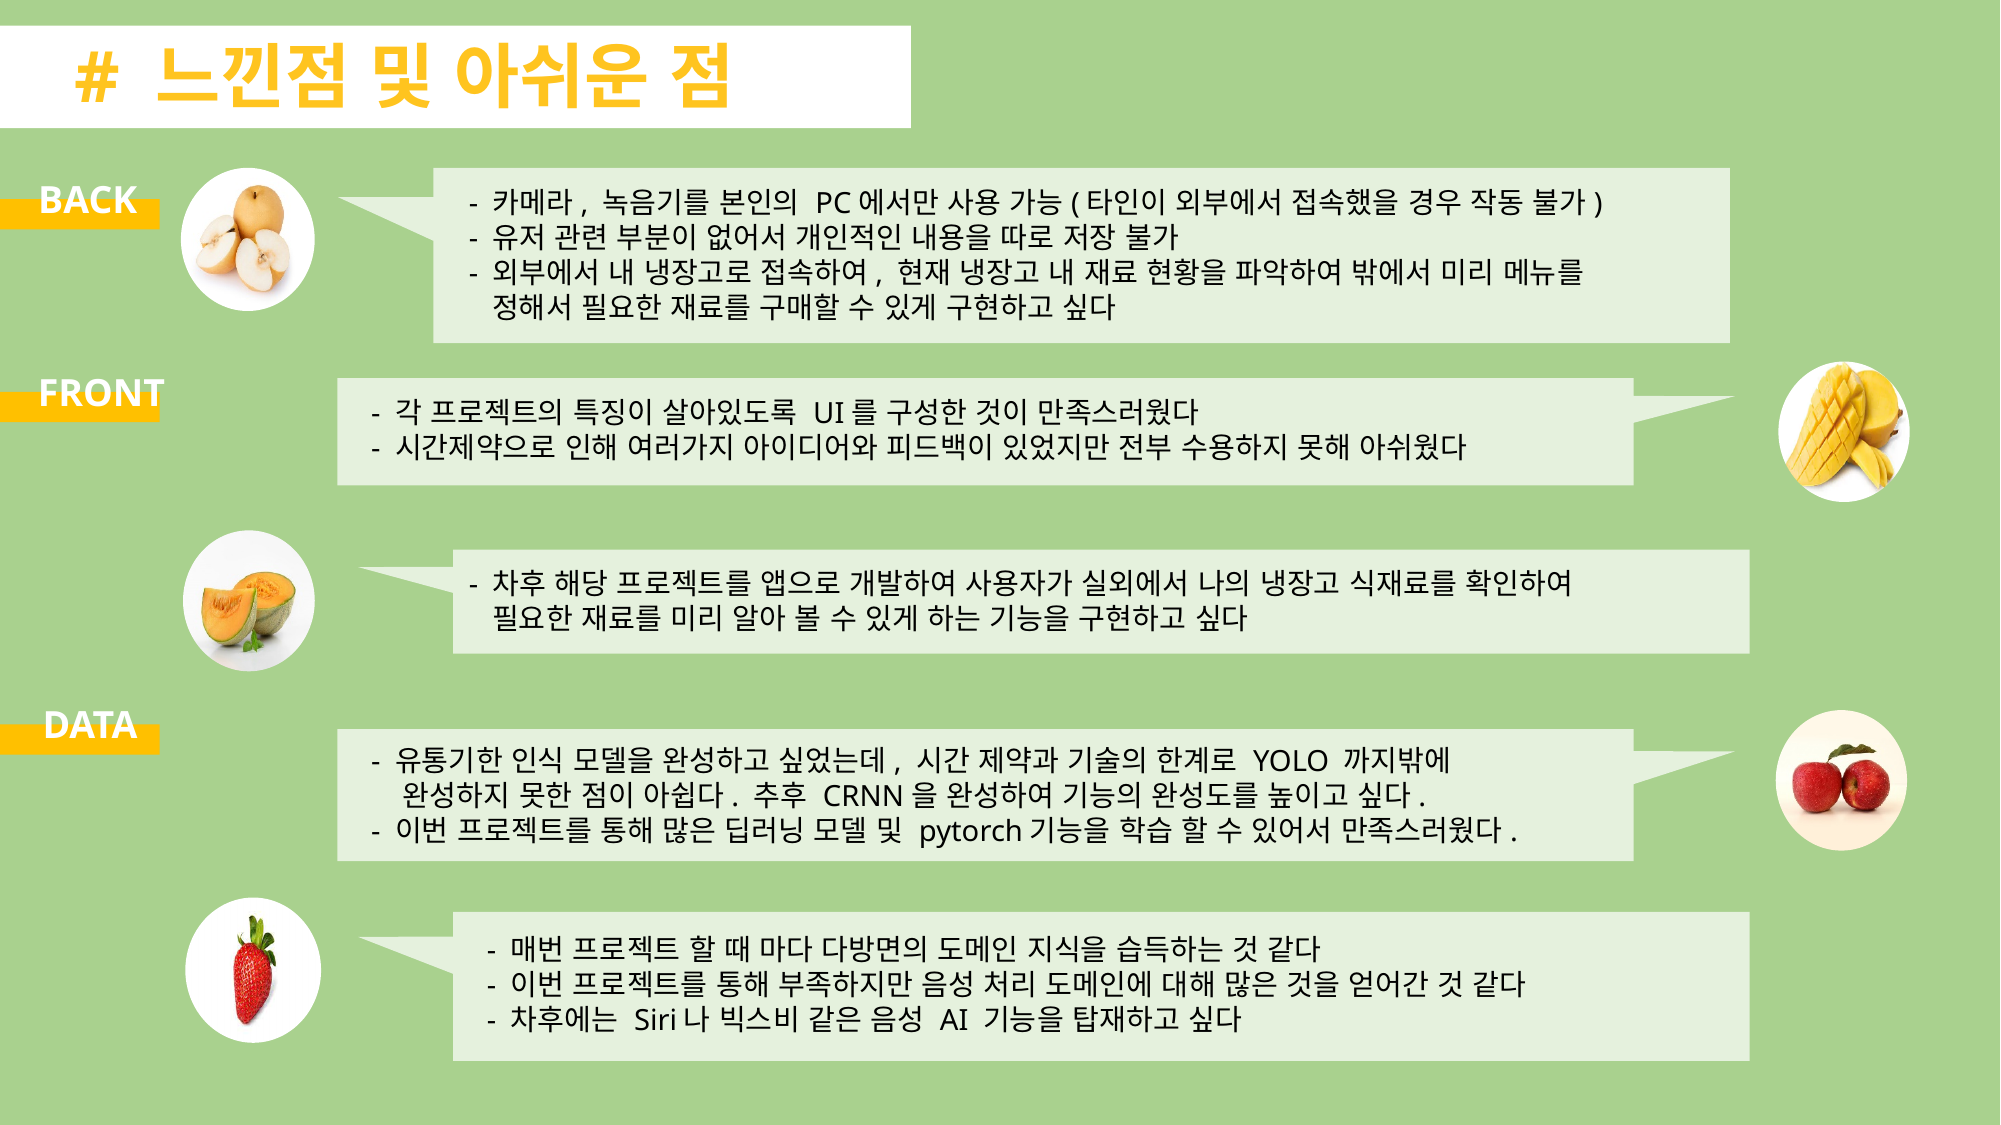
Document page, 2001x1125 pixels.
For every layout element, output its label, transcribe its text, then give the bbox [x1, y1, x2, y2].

text_box [181, 529, 316, 673]
text_box [337, 166, 1731, 345]
text_box [1774, 709, 1909, 852]
text_box [336, 728, 1736, 863]
text_box [336, 377, 1736, 487]
text_box - 각 프로젝트의 특징이 살아있도록 UI를 구성한 것이 만족스러웠다 - 시간제약으로 인해 여러가지 아이디어와 피드백이 있었지만 전부 수용하지 못해 아쉬웠다 [356, 387, 1615, 472]
text_box [0, 391, 161, 423]
text_box [1777, 360, 1911, 504]
text_box FRONT [23, 361, 181, 422]
text_box BACK [23, 168, 181, 229]
text_box - 유통기한 인식 모델을 완성하고 싶었는데, 시간 제약과 기술의 한계로 YOLO 까지밖에 완성하지 못한 점이 아쉽다. 추후 CRNN을 완성하여 기능의 완성도를 높이고 싶다. - 이번 프로젝트를 통해 많은 딥러닝 모델 및 pytorch기능을 학습 할 수 있어서 만족스러웠다. [356, 734, 1615, 855]
text_box [0, 723, 161, 756]
text_box DATA [27, 693, 186, 754]
text_box [179, 166, 316, 313]
text_box [357, 548, 1751, 655]
text_box [184, 896, 323, 1044]
text_box - 차후 해당 프로젝트를 앱으로 개발하여 사용자가 실외에서 나의 냉장고 식재료를 확인하여 필요한 재료를 미리 알아 볼 수 있게 하는 기능을 구현하고 싶다 [453, 557, 1713, 643]
text_box # 느낀점 및 아쉬운 점 [59, 24, 880, 125]
text_box [0, 198, 161, 230]
text_box - 매번 프로젝트 할 때 마다 다방면의 도메인 지식을 습득하는 것 같다 - 이번 프로젝트를 통해 부족하지만 음성 처리 도메인에 대해 많은 것을 얻어간 것 같다 - 차후에는 Siri나 빅스비 같은 음성 AI 기능을 탑재하고 싶다 [472, 923, 1731, 1044]
text_box [0, 25, 912, 129]
text_box [357, 910, 1751, 1063]
text_box - 카메라, 녹음기를 본인의 PC에서만 사용 가능(타인이 외부에서 접속했을 경우 작동 불가) - 유저 관련 부분이 없어서 개인적인 내용을 따로 저장 불가 - 외부에서 내 냉장고로 접속하여, 현재 냉장고 내 재료 현황을 파악하여 밖에서 미리 메뉴를 정해서 필요한 재료를 구매할 수 있게 구현하고 싶다 [453, 176, 1713, 332]
